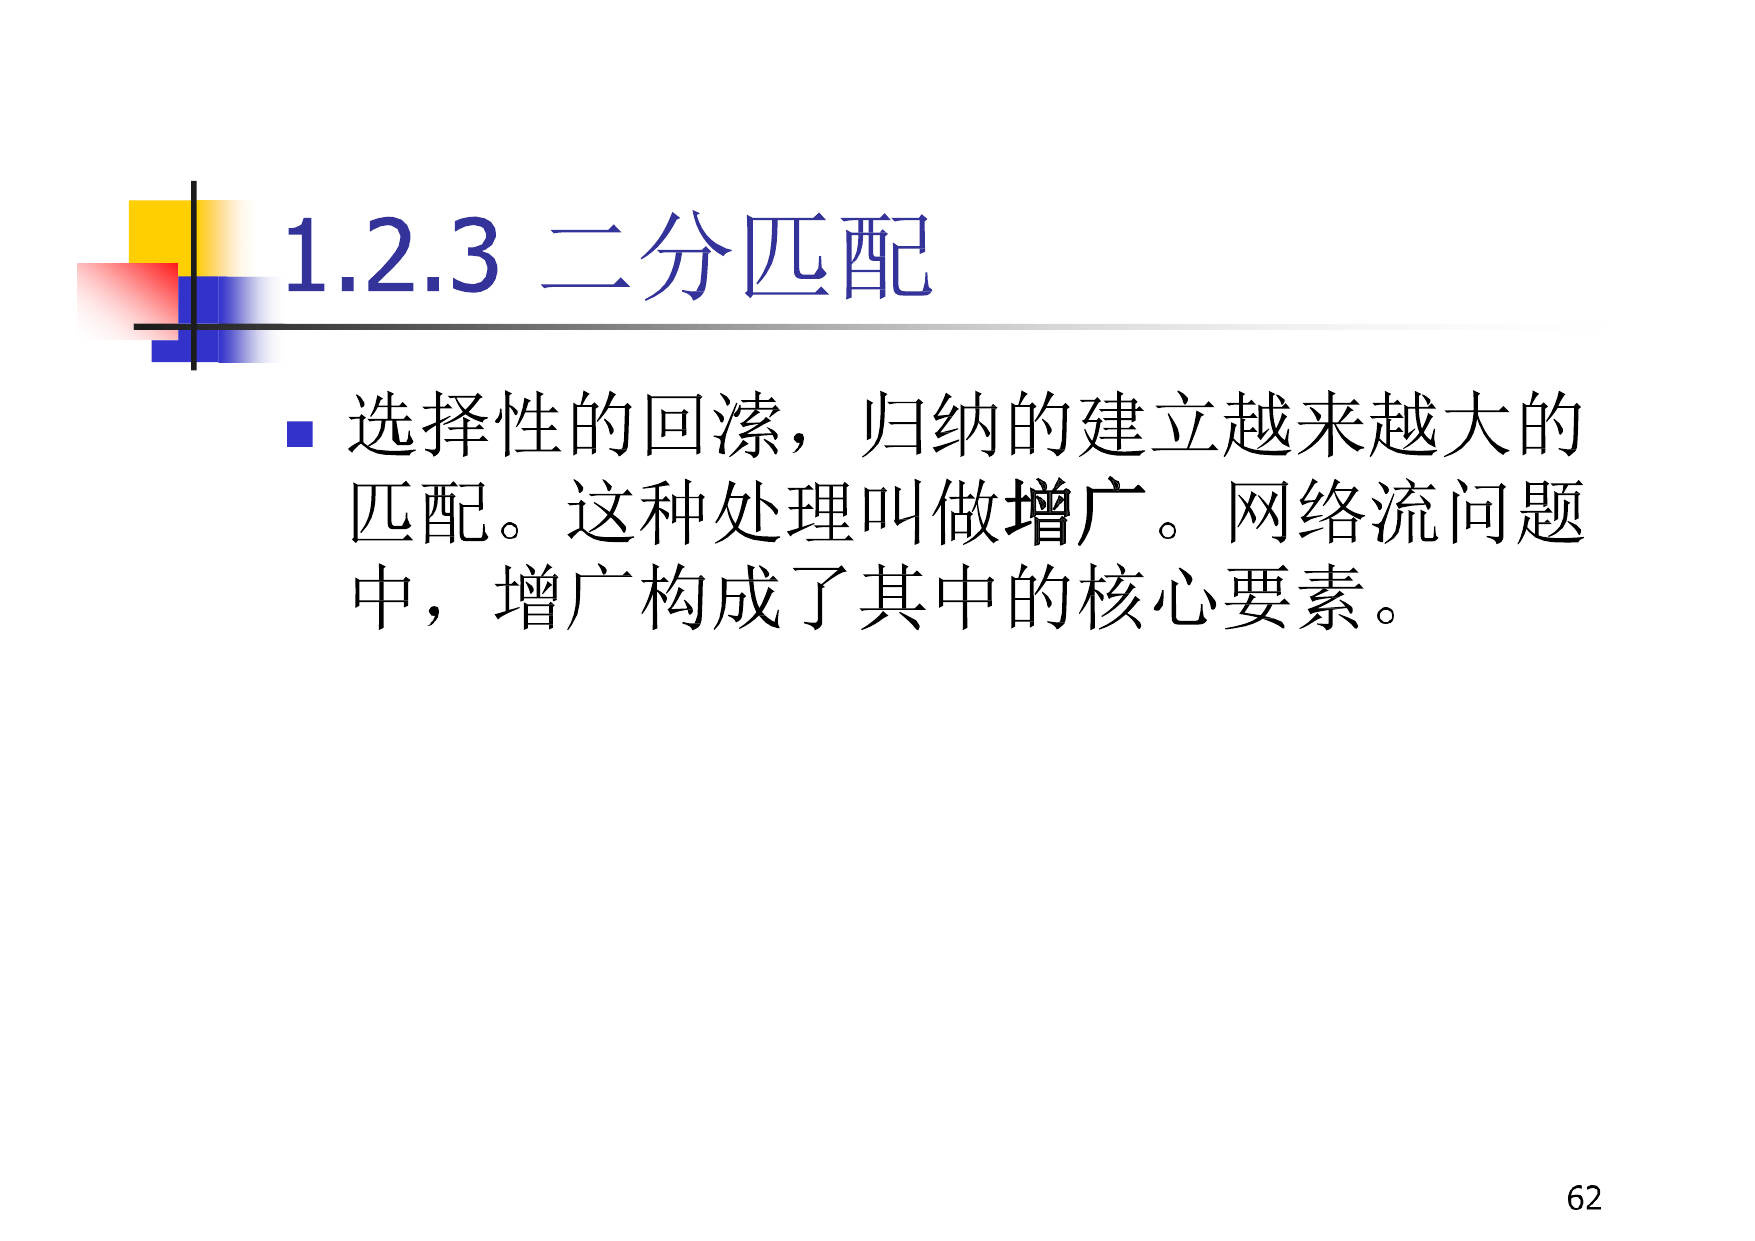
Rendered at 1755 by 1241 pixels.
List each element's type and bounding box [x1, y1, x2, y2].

text_box [573, 390, 632, 457]
text_box [1299, 478, 1325, 523]
text_box [567, 563, 633, 631]
text_box [667, 586, 693, 615]
text_box [1338, 613, 1358, 629]
text_box [1408, 510, 1416, 544]
text_box [1223, 390, 1292, 457]
picture [852, 273, 879, 287]
picture [791, 433, 804, 454]
text_box [1298, 527, 1324, 539]
text_box [647, 393, 703, 457]
text_box [792, 565, 847, 631]
text_box [1297, 563, 1364, 631]
text_box [287, 421, 313, 447]
text_box [1420, 509, 1439, 542]
text_box [1178, 567, 1193, 586]
text_box [640, 480, 671, 546]
text_box [713, 409, 724, 423]
text_box [1041, 591, 1052, 608]
text_box [1011, 563, 1070, 630]
text_box [1077, 476, 1146, 547]
text_box [1525, 479, 1584, 522]
text_box [641, 563, 706, 631]
text_box [713, 390, 781, 459]
text_box [938, 563, 995, 631]
text_box [1167, 413, 1180, 442]
text_box [540, 277, 631, 289]
text_box [893, 478, 922, 545]
text_box [288, 217, 325, 292]
text_box [421, 390, 489, 457]
picture [1159, 522, 1176, 539]
picture [852, 263, 879, 269]
picture [77, 263, 191, 363]
picture [426, 606, 439, 627]
picture [800, 263, 818, 274]
text_box [1297, 390, 1365, 458]
text_box [1553, 418, 1563, 435]
text_box [1011, 390, 1070, 457]
text_box [864, 486, 888, 532]
text_box [603, 418, 614, 435]
text_box [1371, 497, 1382, 511]
text_box [719, 392, 730, 406]
text_box [1224, 564, 1291, 630]
text_box [1098, 595, 1142, 630]
text_box [1369, 390, 1438, 457]
text_box [1237, 491, 1279, 530]
text_box [347, 390, 416, 456]
text_box [1443, 390, 1510, 458]
text_box [573, 479, 584, 493]
text_box [933, 392, 959, 439]
text_box [355, 394, 365, 408]
text_box [495, 408, 502, 423]
text_box [713, 564, 780, 630]
text_box [840, 213, 933, 300]
text_box [1153, 590, 1164, 611]
text_box [1309, 406, 1321, 421]
text_box [1041, 418, 1052, 435]
text_box [368, 216, 414, 292]
picture [1377, 607, 1394, 624]
text_box [1151, 410, 1219, 451]
text_box [1171, 579, 1208, 625]
text_box [866, 399, 874, 441]
text_box [1466, 500, 1493, 530]
picture [197, 200, 1615, 363]
text_box [421, 481, 489, 544]
text_box [1522, 390, 1581, 457]
text_box [755, 479, 778, 533]
text_box [672, 478, 705, 546]
text_box [692, 209, 732, 257]
text_box [758, 565, 770, 578]
text_box [453, 216, 498, 293]
text_box [514, 390, 562, 453]
text_box [859, 563, 927, 631]
text_box [550, 224, 622, 234]
text_box [567, 489, 635, 543]
text_box [1101, 563, 1145, 618]
text_box [1378, 481, 1389, 494]
text_box [1517, 499, 1584, 545]
text_box [640, 211, 712, 301]
text_box [1203, 589, 1217, 610]
text_box [1078, 390, 1146, 457]
text_box [1078, 562, 1107, 631]
picture [501, 522, 518, 539]
text_box [899, 611, 920, 631]
text_box [862, 390, 888, 458]
text_box [1474, 482, 1506, 545]
text_box [341, 277, 354, 292]
text_box [744, 212, 830, 299]
text_box [1372, 477, 1436, 544]
text_box [1231, 480, 1289, 544]
text_box [1155, 390, 1215, 409]
text_box [494, 563, 559, 630]
text_box [1457, 478, 1468, 493]
text_box [427, 277, 439, 292]
text_box [1319, 478, 1366, 544]
text_box [1452, 491, 1460, 545]
text_box [786, 481, 854, 542]
picture [1567, 1185, 1601, 1211]
text_box [883, 398, 924, 455]
text_box [351, 480, 414, 544]
text_box [355, 563, 411, 631]
text_box [714, 480, 781, 544]
text_box [763, 438, 778, 455]
text_box [505, 390, 518, 457]
text_box [931, 477, 1071, 547]
text_box [932, 390, 998, 457]
text_box [602, 479, 612, 492]
